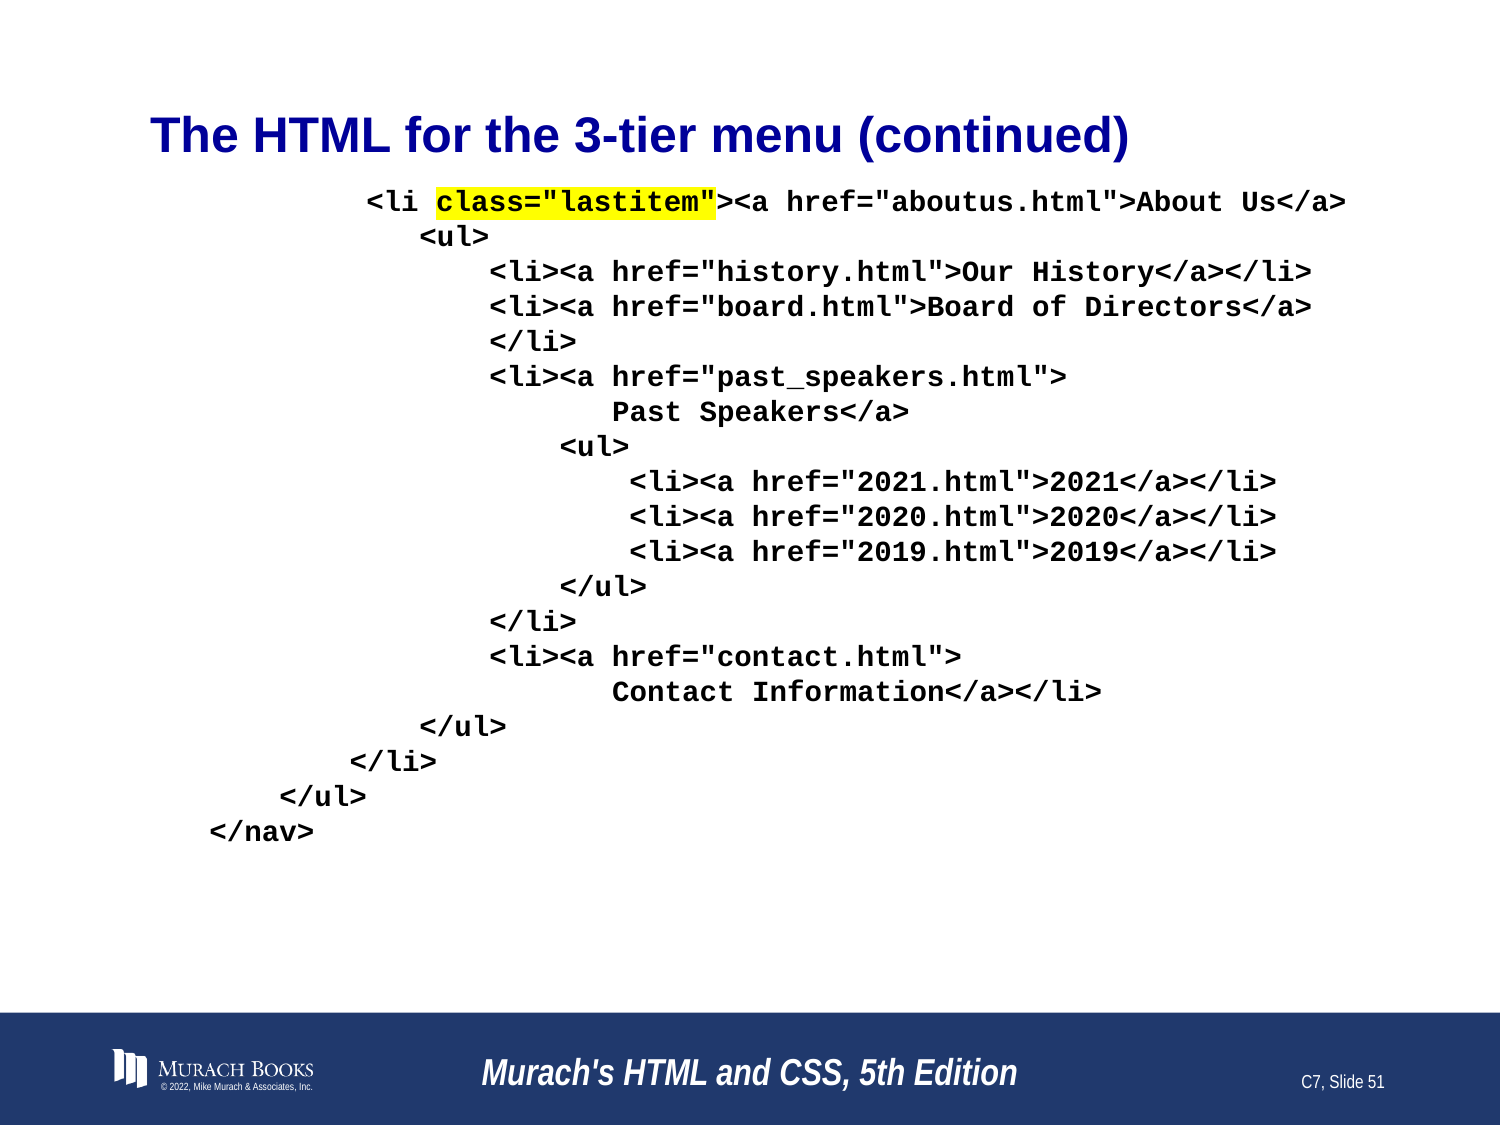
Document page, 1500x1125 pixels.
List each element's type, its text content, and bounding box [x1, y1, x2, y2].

list <li class="lastitem"><a href="aboutus.html">About Us</a> <ul> <li><a href="history.html">Our History</a></li> <li><a href="board.html">Board of Directors</a> </li> <li><a href="past_speakers.html"> Past Speakers</a> <ul> <li><a href="2021.html">2021</a></li> <li><a href="2020.html">2020</a></li> <li><a href="2019.html">2019</a></li> </ul> </li> <li><a href="contact.html"> Contact Information</a></li> </ul> </li> </ul> </nav> [137, 174, 1363, 975]
slide_number Murach's HTML and CSS, 5th Edition [463, 1025, 1050, 1100]
slide_number C7, Slide 51 [1087, 1025, 1400, 1100]
footer © 2022, Mike Murach & Associates, Inc. [12, 1025, 463, 1100]
title The HTML for the 3-tier menu (continued) [150, 102, 1350, 164]
